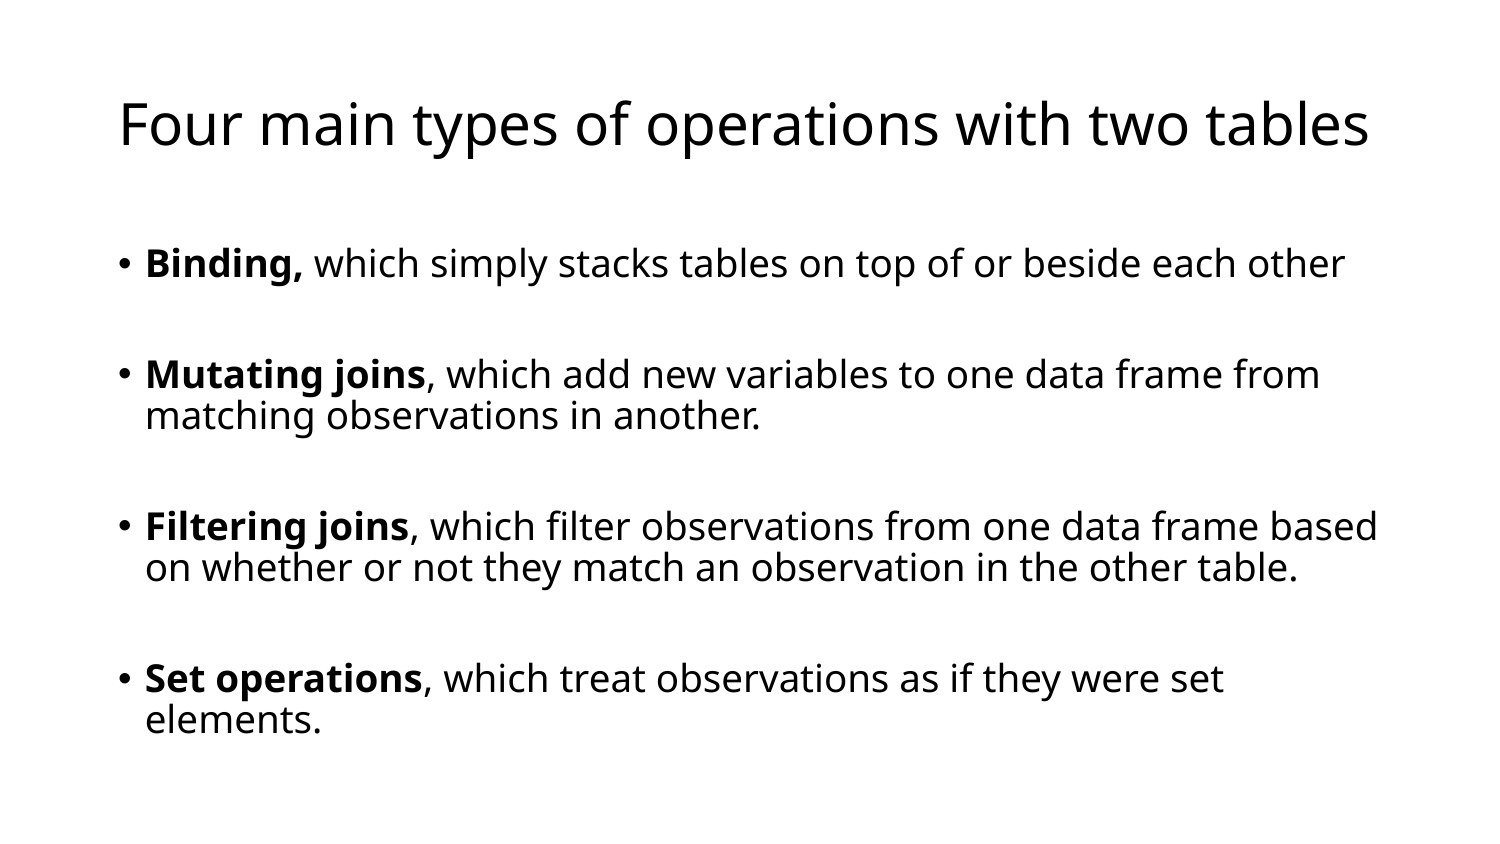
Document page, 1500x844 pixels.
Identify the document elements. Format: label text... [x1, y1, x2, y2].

list Binding, which simply stacks tables on top of or beside each other Mutating joins, which add new variables to one data frame from matching observations in another. Filtering joins, which filter observations from one data frame based on whether or not they match an observation in the other table. Set operations, which treat observations as if they were set elements. [103, 237, 1397, 773]
title Four main types of operations with two tables [103, 44, 1397, 208]
